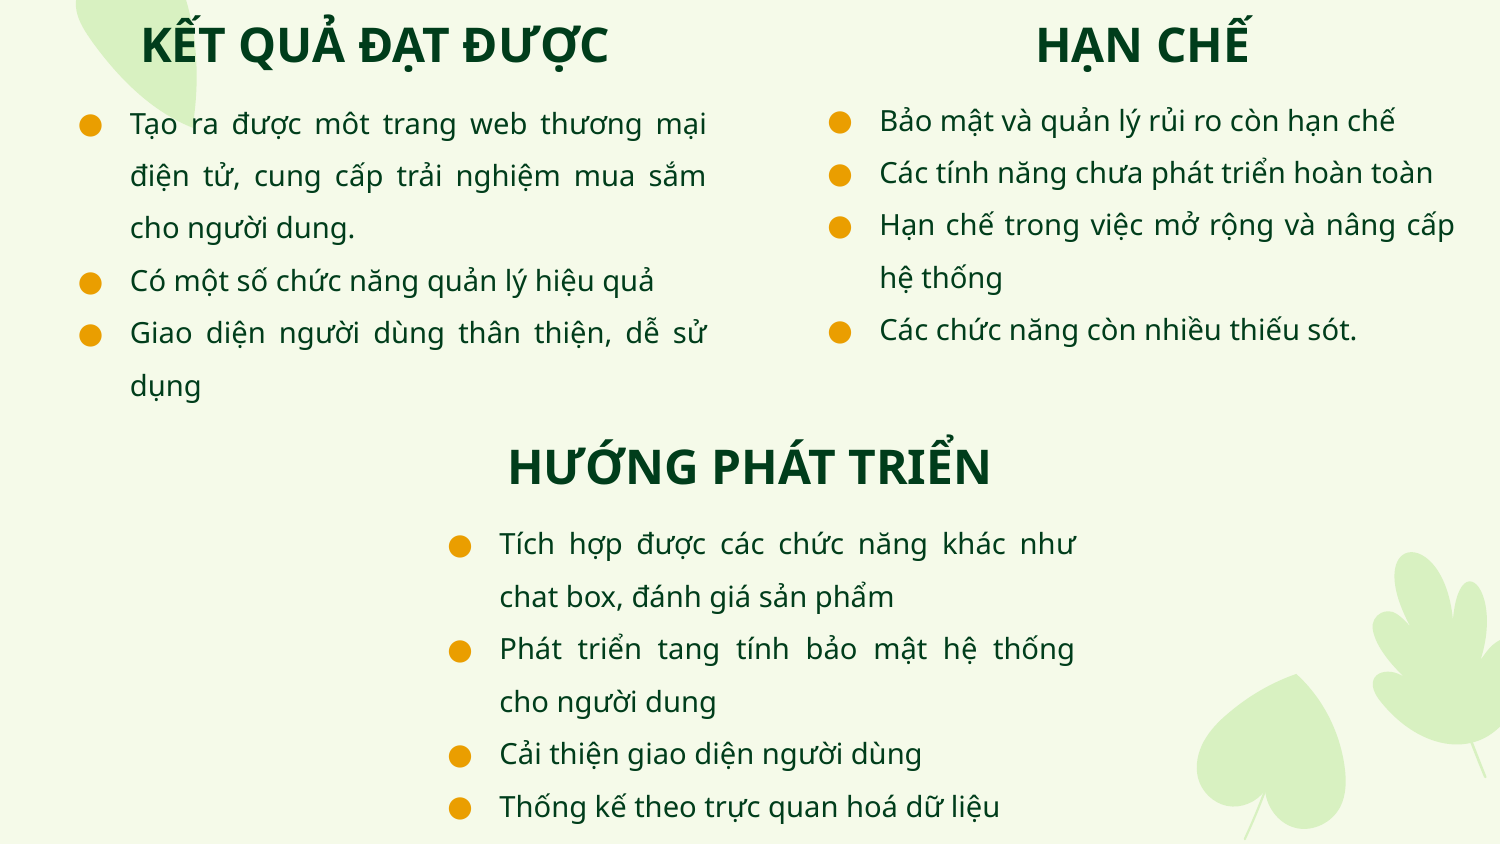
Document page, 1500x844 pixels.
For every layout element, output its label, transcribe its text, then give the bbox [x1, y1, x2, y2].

subtitle Tạo ra được môt trang web thương mại điện tử, cung cấp trải nghiệm mua sắm cho người dung. Có một số chức năng quản lý hiệu quả Giao diện người dùng thân thiện, dễ sử dụng [39, 72, 722, 410]
text_box HẠN CHẾ [861, 0, 1424, 68]
text_box Tích hợp được các chức năng khác như chat box, đánh giá sản phẩm Phát triển tang tính bảo mật hệ thống cho người dung Cải thiện giao diện người dùng Thống kế theo trực quan hoá dữ liệu [409, 493, 1091, 611]
text_box Bảo mật và quản lý rủi ro còn hạn chế Các tính năng chưa phát triển hoàn toàn Hạn chế trong việc mở rộng và nâng cấp hệ thống Các chức năng còn nhiều thiếu sót. [789, 69, 1471, 187]
text_box HƯỚNG PHÁT TRIỂN [468, 421, 1031, 490]
subtitle KẾT QUẢ ĐẠT ĐƯỢC [94, 0, 657, 68]
